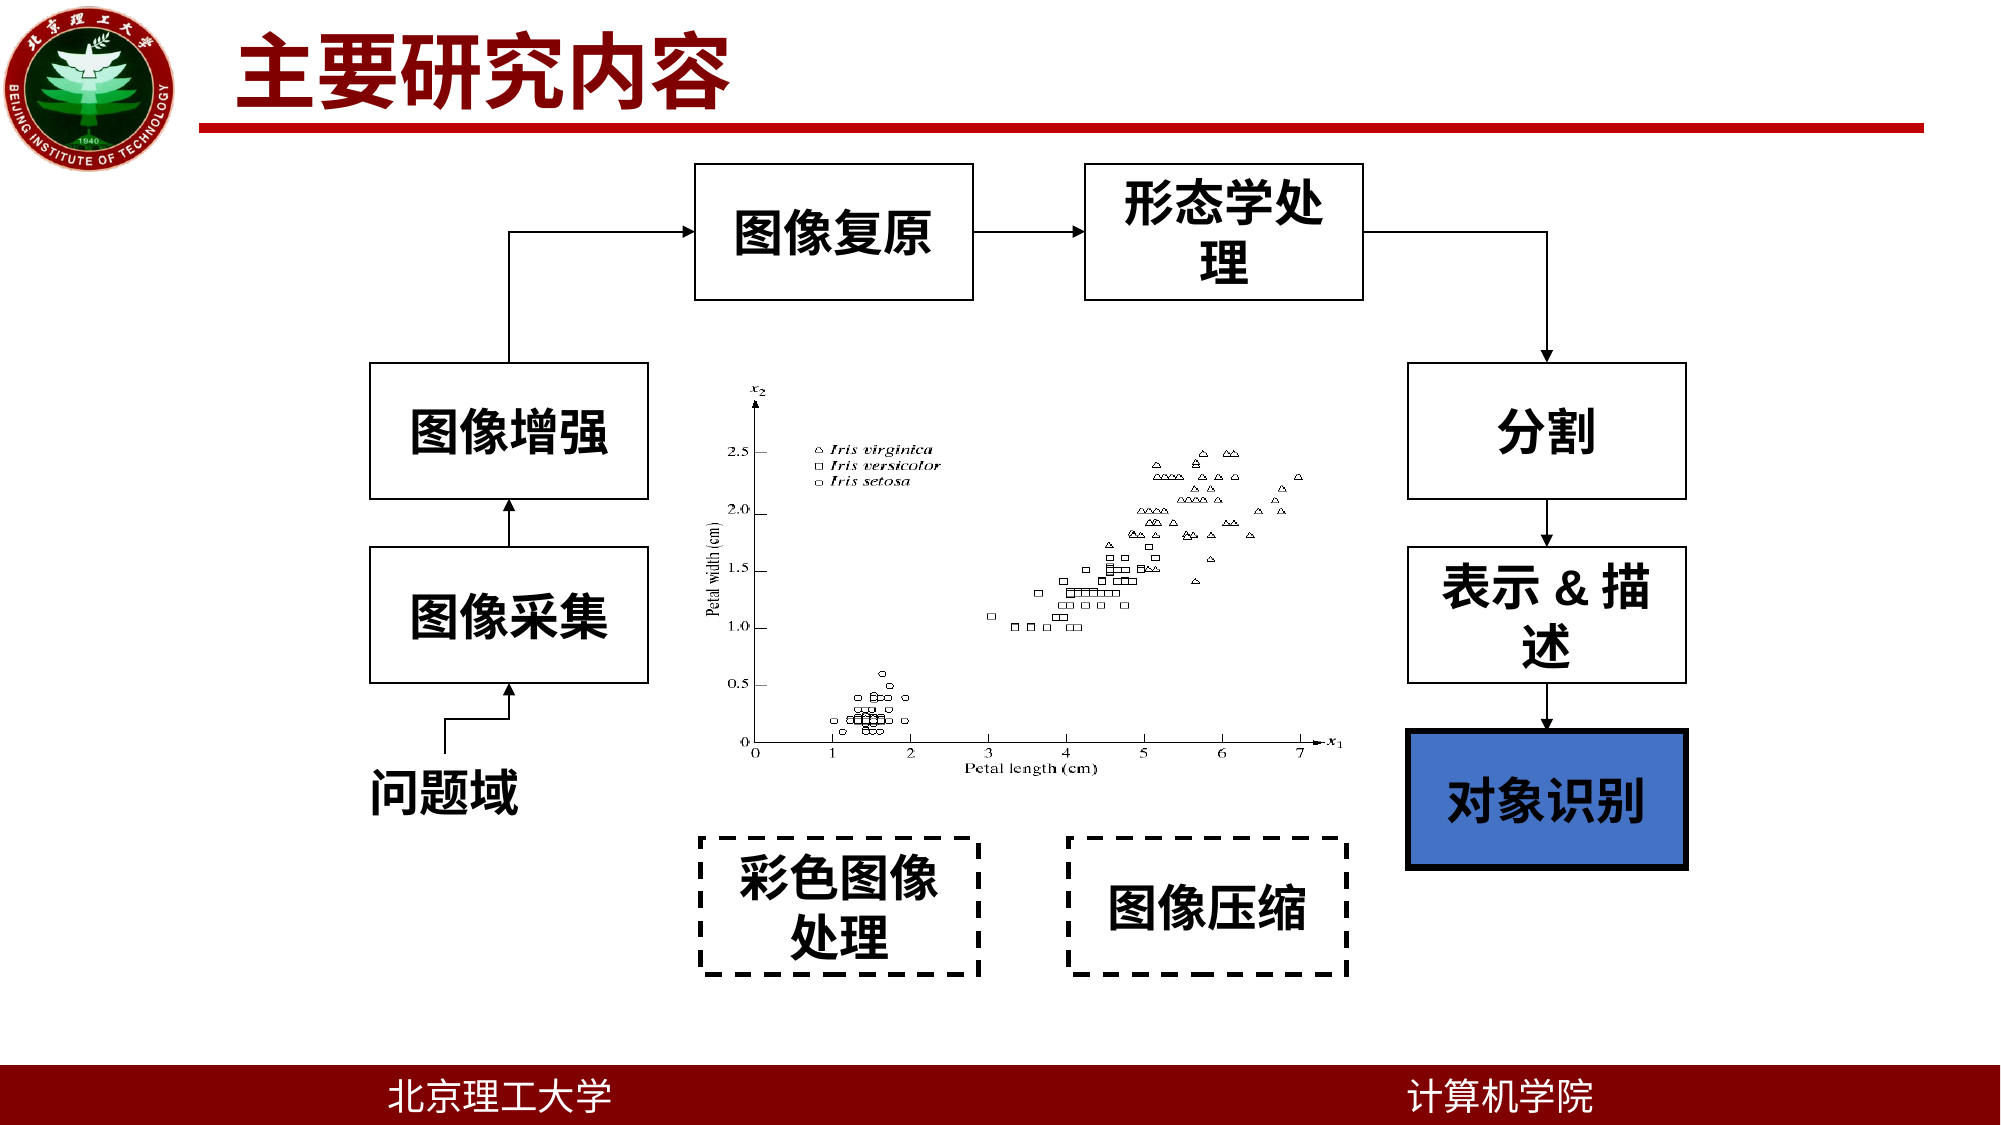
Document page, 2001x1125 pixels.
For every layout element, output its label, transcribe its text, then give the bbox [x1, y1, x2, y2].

text_box 分割 [1407, 362, 1686, 499]
text_box 主要研究内容 [218, 11, 1551, 123]
picture [692, 375, 1355, 780]
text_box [1363, 231, 1547, 363]
text_box 问题域 [354, 754, 535, 829]
text_box 图像增强 [369, 362, 649, 499]
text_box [441, 686, 513, 751]
text_box 图像采集 [369, 546, 649, 684]
text_box 彩色图像处理 [700, 838, 979, 975]
picture [0, 0, 178, 178]
text_box 图像复原 [694, 163, 974, 300]
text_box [536, 204, 668, 391]
text_box 表示&描述 [1407, 546, 1686, 684]
text_box 图像压缩 [1068, 838, 1347, 975]
text_box 形态学处理 [1085, 163, 1364, 300]
text_box 对象识别 [1407, 731, 1686, 868]
